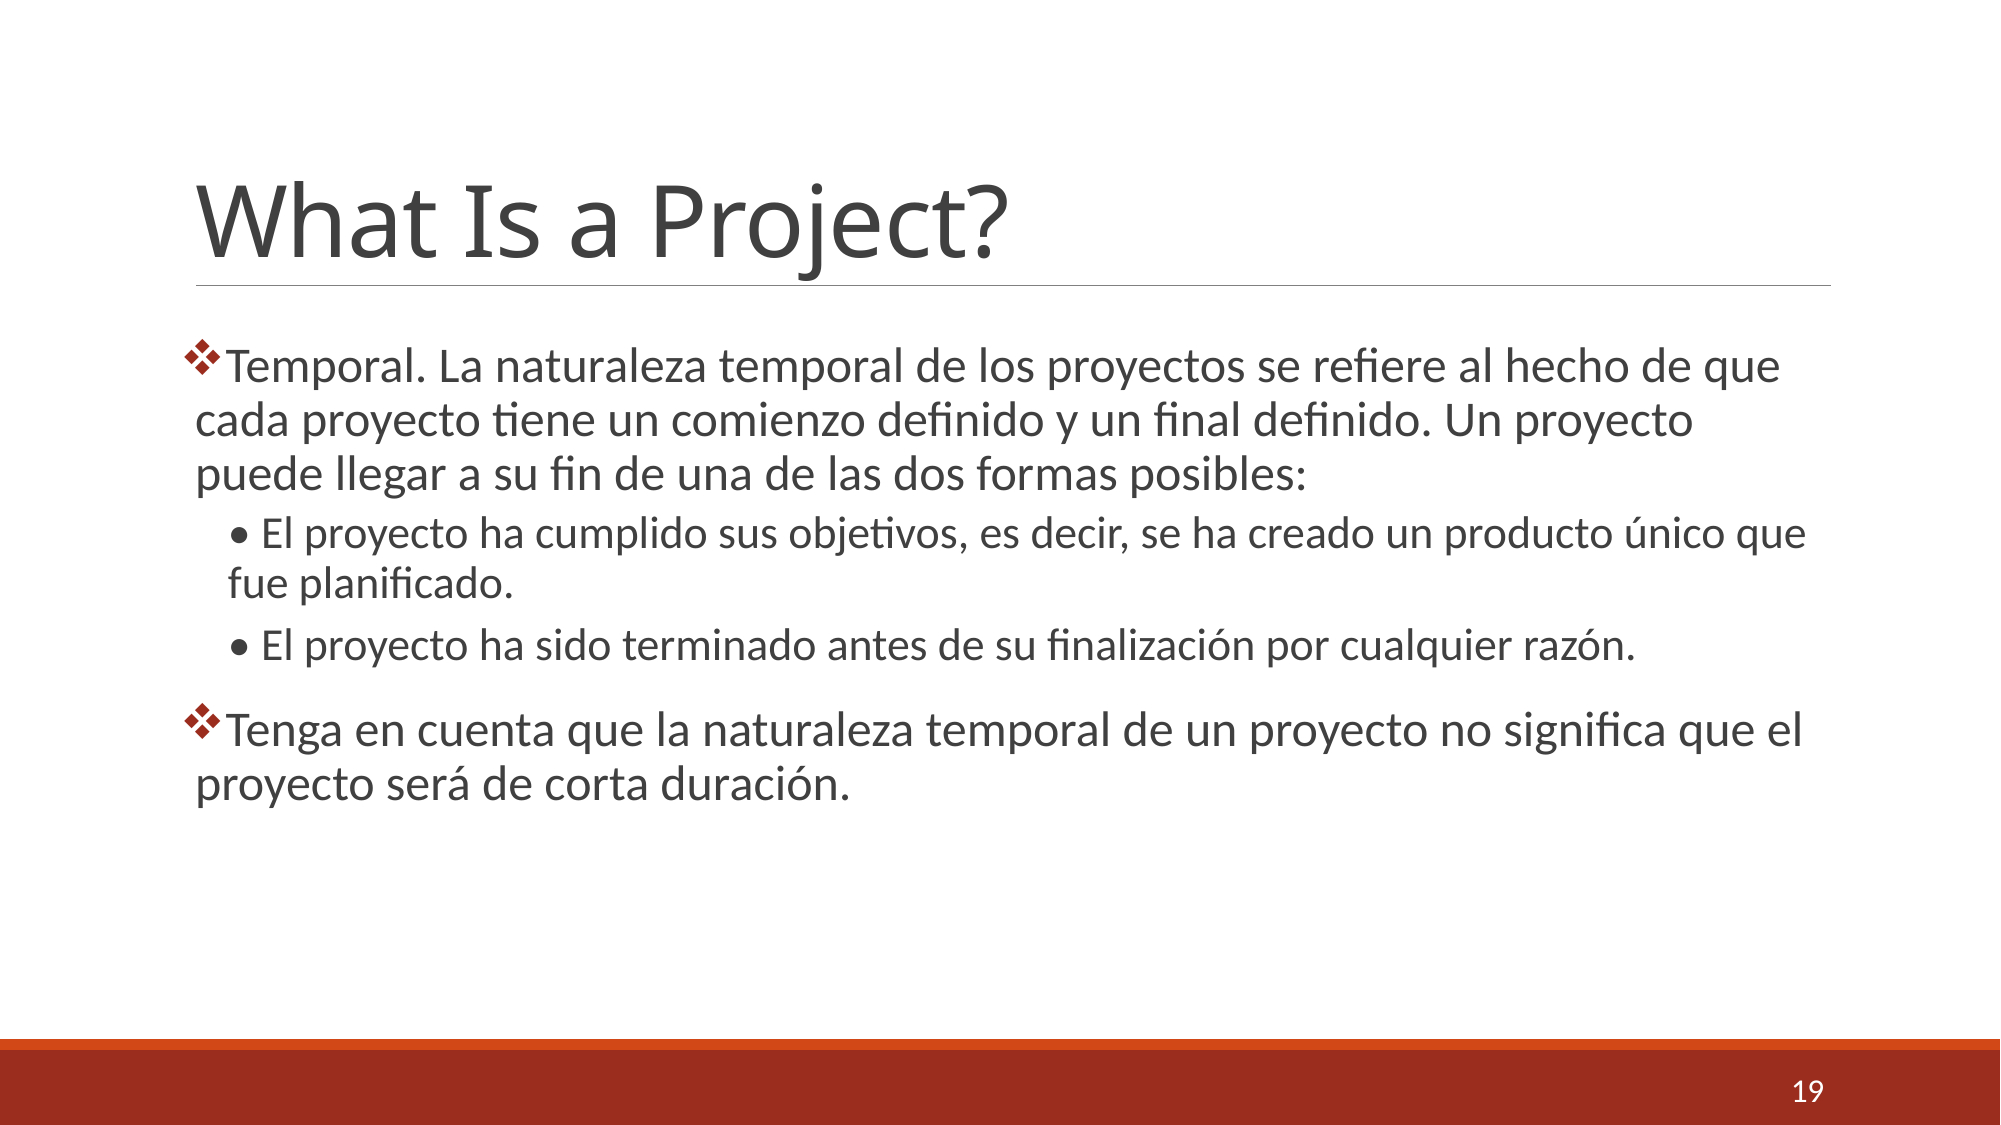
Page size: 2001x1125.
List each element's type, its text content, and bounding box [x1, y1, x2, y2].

slide_number 19 [1624, 1059, 1840, 1120]
list Temporal. La naturaleza temporal de los proyectos se refiere al hecho de que cada proyecto tiene un comienzo definido y un final definido. Un proyecto puede llegar a su fin de una de las dos formas posibles: • El proyecto ha cumplido sus objetivos, es decir, se ha creado un producto único que fue planificado. • El proyecto ha sido terminado antes de su finalización por cualquier razón. Tenga en cuenta que la naturaleza temporal de un proyecto no significa que el proyecto será de corta duración. [180, 331, 1830, 1018]
title What Is a Project? [180, 47, 1830, 285]
